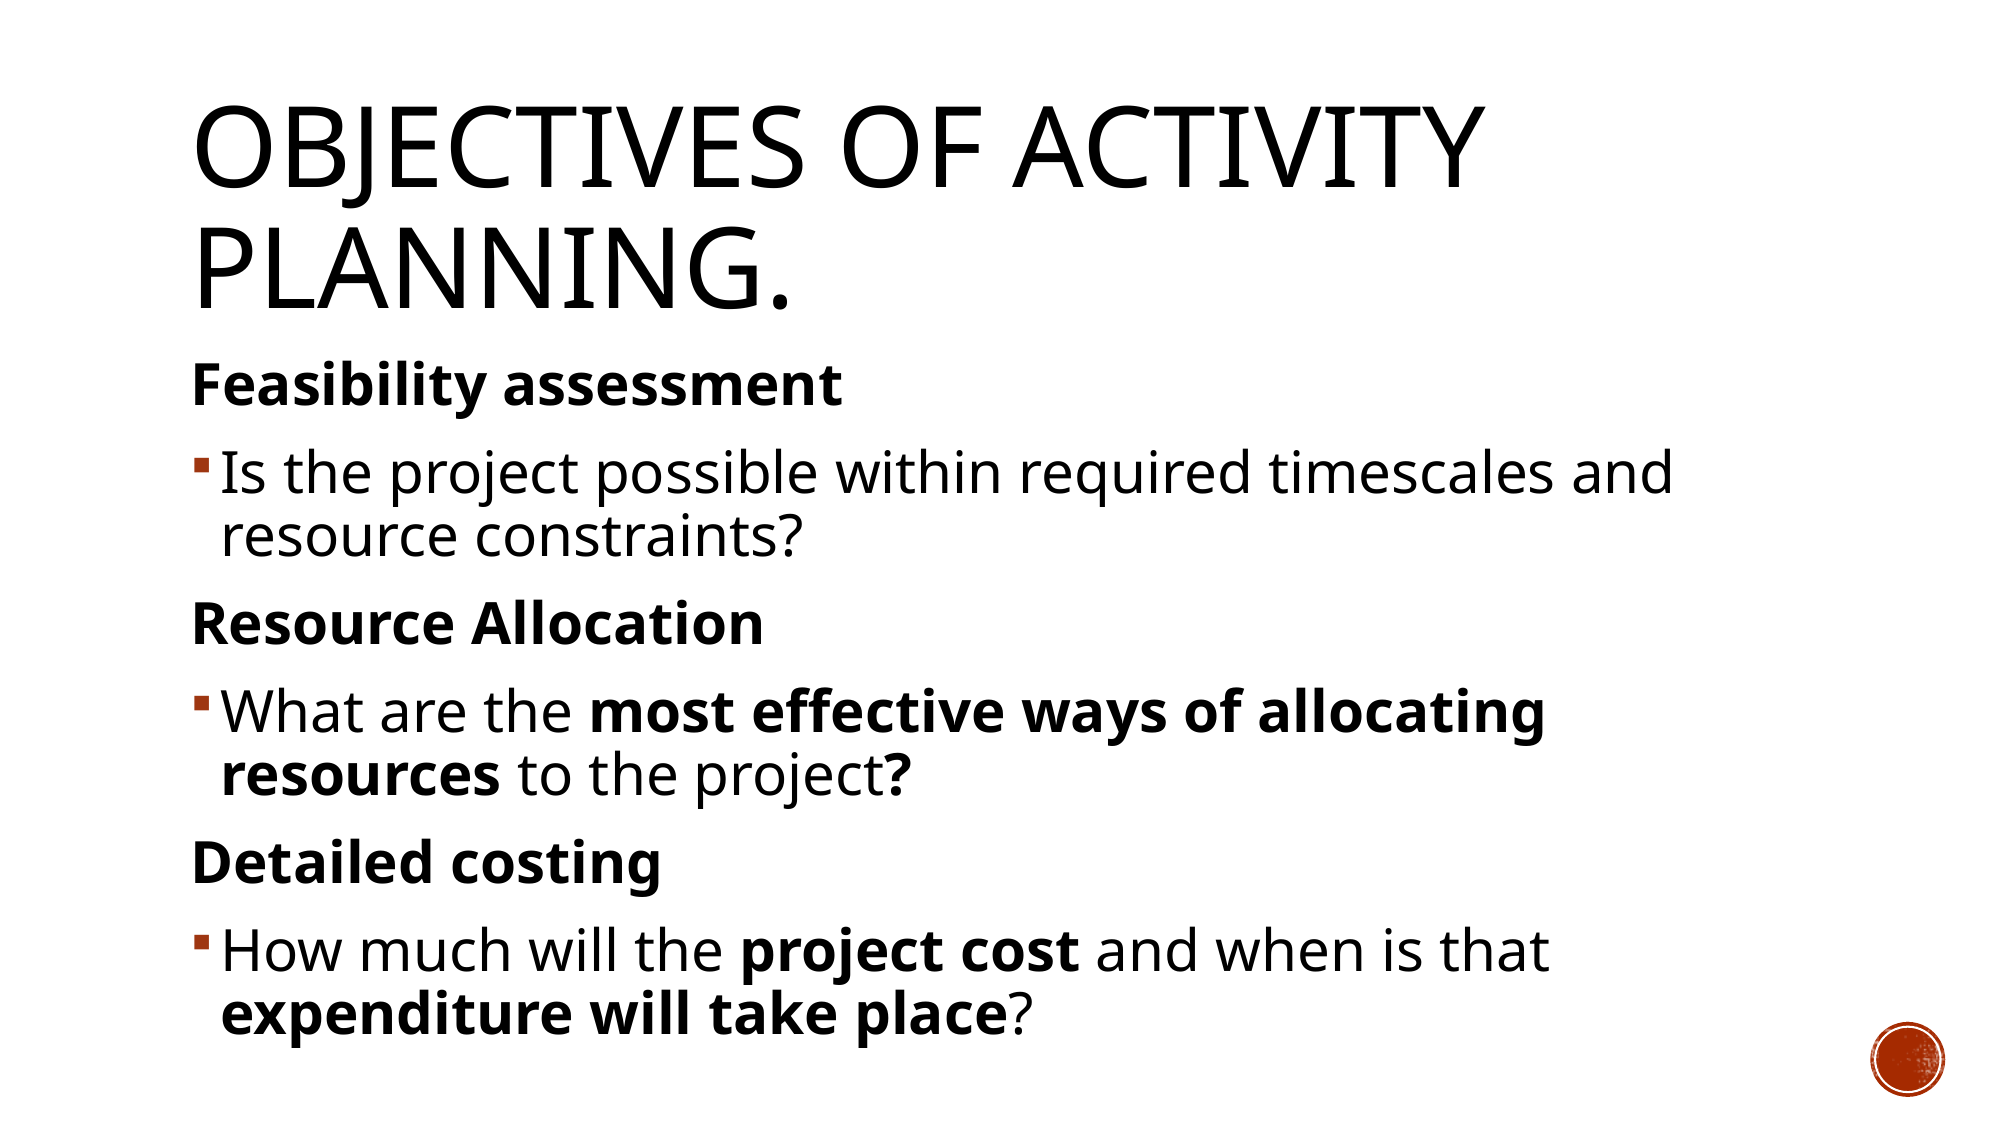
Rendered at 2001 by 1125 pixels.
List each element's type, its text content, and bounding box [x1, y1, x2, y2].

title Objectives of activity planning. [175, 79, 1826, 344]
list Feasibility assessment Is the project possible within required timescales and resource constraints? Resource Allocation What are the most effective ways of allocating resources to the project? Detailed costing How much will the project cost and when is that expenditure will take place? [175, 348, 1826, 1013]
